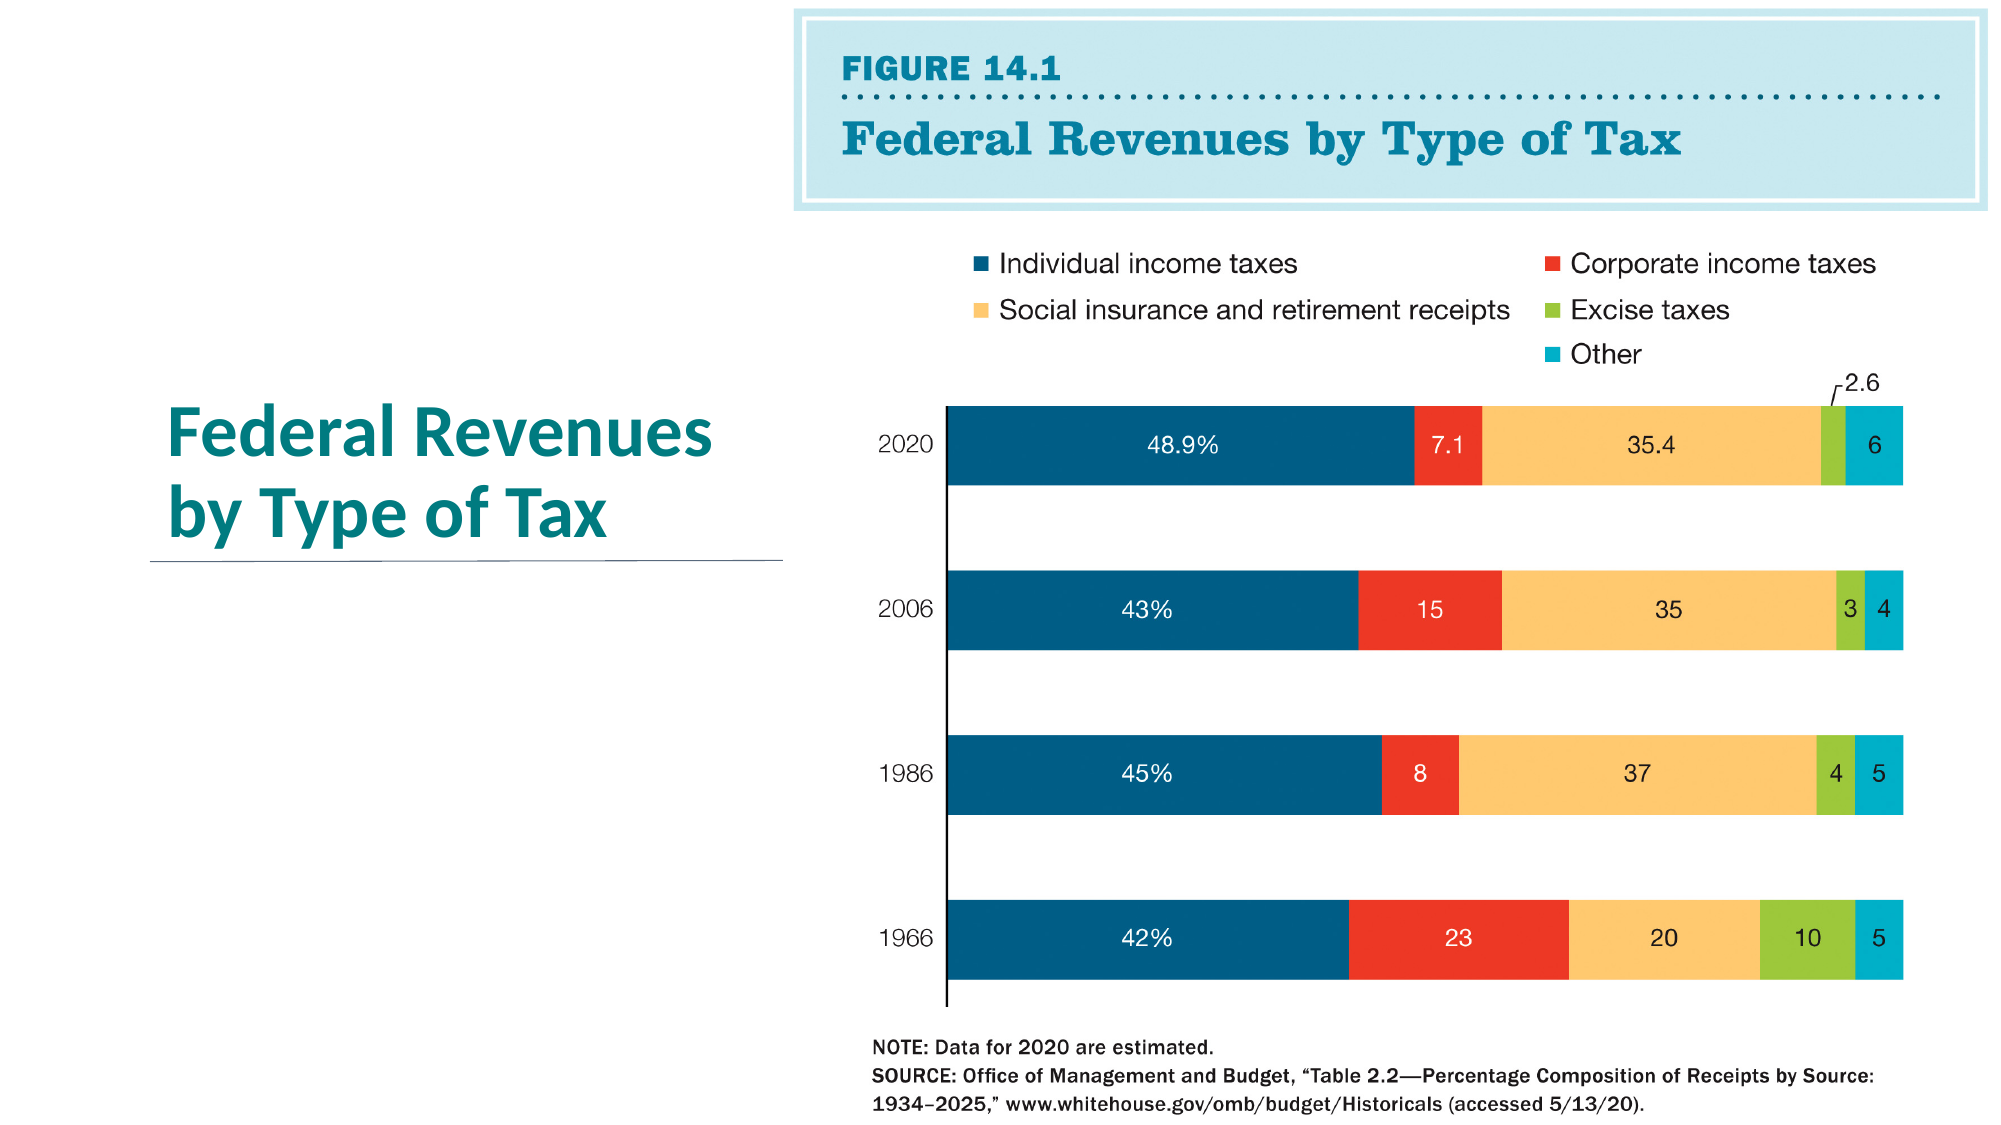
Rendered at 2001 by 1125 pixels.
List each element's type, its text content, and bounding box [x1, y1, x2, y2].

title Federal Revenues by Type of Tax [152, 299, 783, 562]
picture [783, 0, 2000, 1125]
